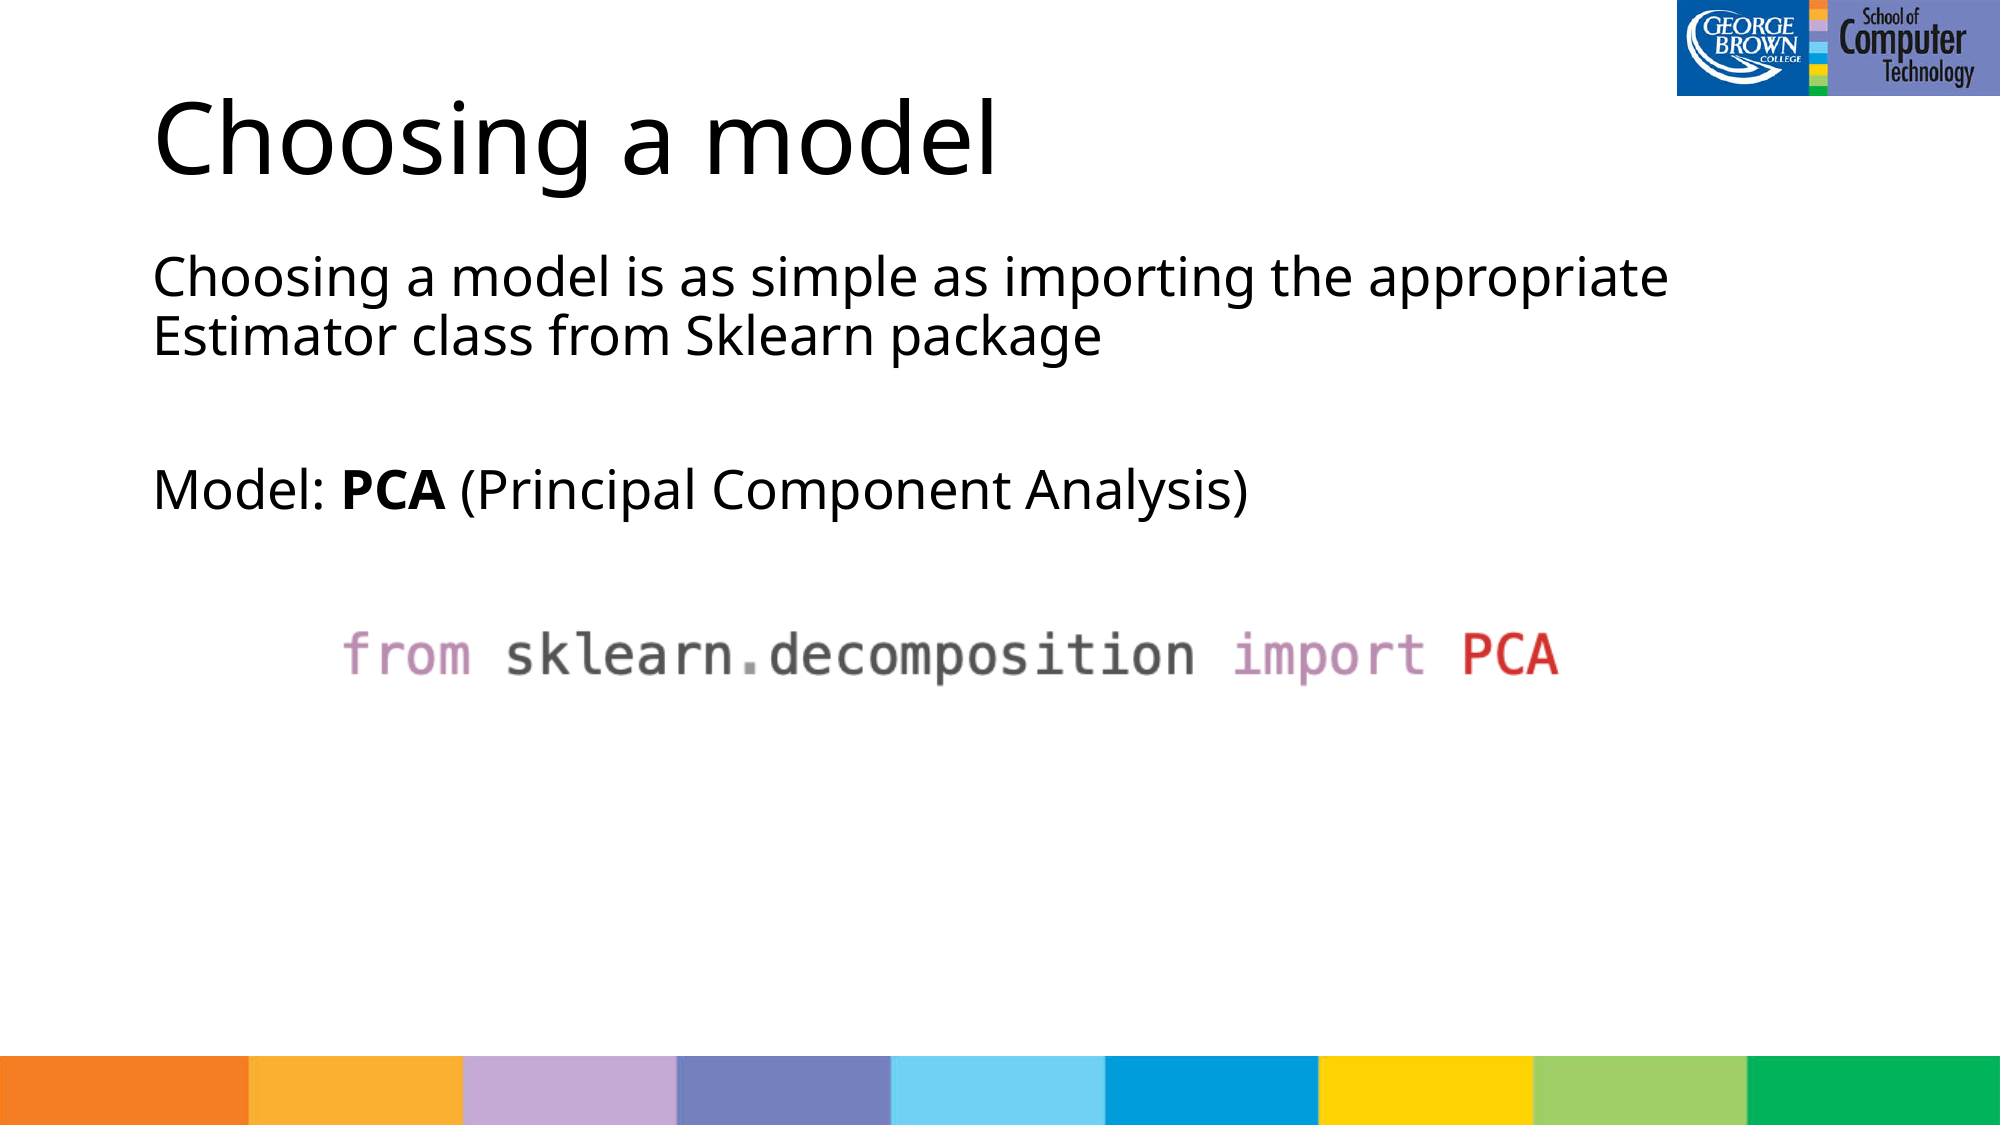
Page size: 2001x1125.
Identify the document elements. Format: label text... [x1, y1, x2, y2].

picture [1677, 0, 2000, 96]
title Choosing a model [137, 34, 1863, 242]
picture [0, 1056, 1105, 1125]
picture [1318, 1056, 2000, 1125]
list Choosing a model is as simple as importing the appropriate Estimator class from Sklearn package Model: PCA (Principal Component Analysis) [137, 242, 1940, 532]
picture [306, 601, 1587, 705]
